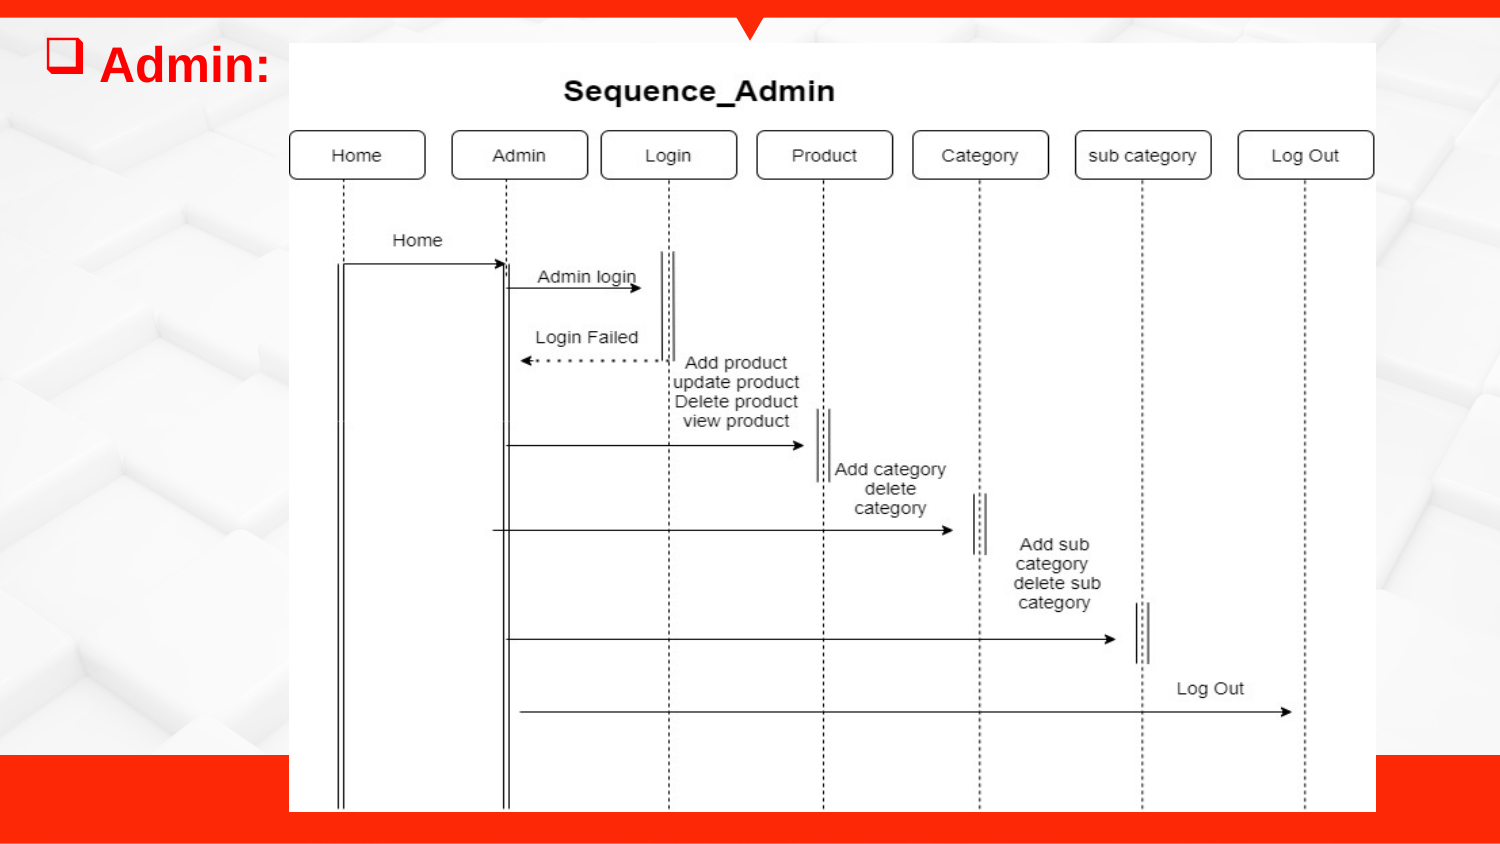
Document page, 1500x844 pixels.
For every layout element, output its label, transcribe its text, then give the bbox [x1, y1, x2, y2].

title Admin: [24, 18, 290, 107]
picture [0, 18, 1500, 812]
